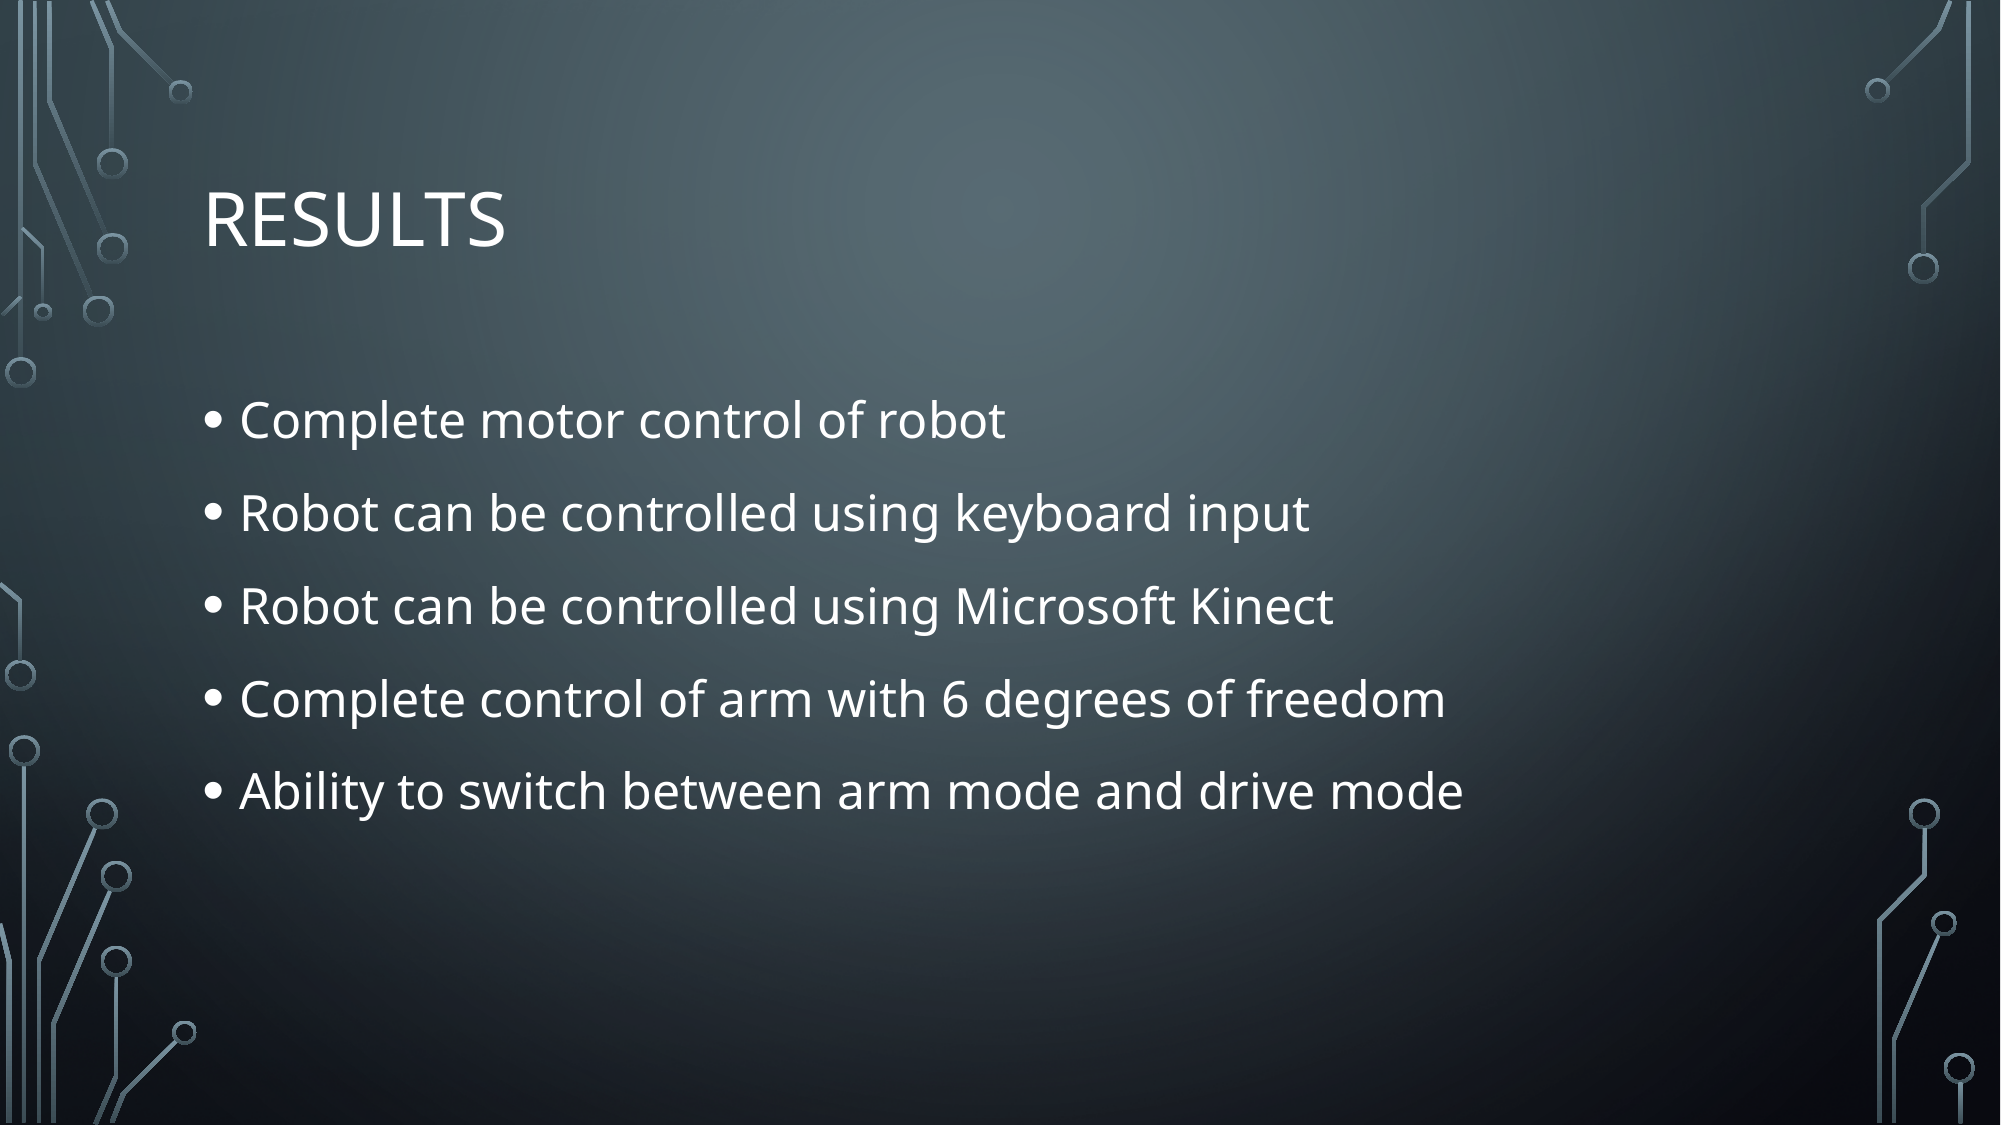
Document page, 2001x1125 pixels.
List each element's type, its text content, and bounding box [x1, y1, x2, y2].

title results [187, 101, 1813, 344]
list Complete motor control of robot Robot can be controlled using keyboard input Robot can be controlled using Microsoft Kinect Complete control of arm with 6 degrees of freedom Ability to switch between arm mode and drive mode [187, 369, 1813, 950]
